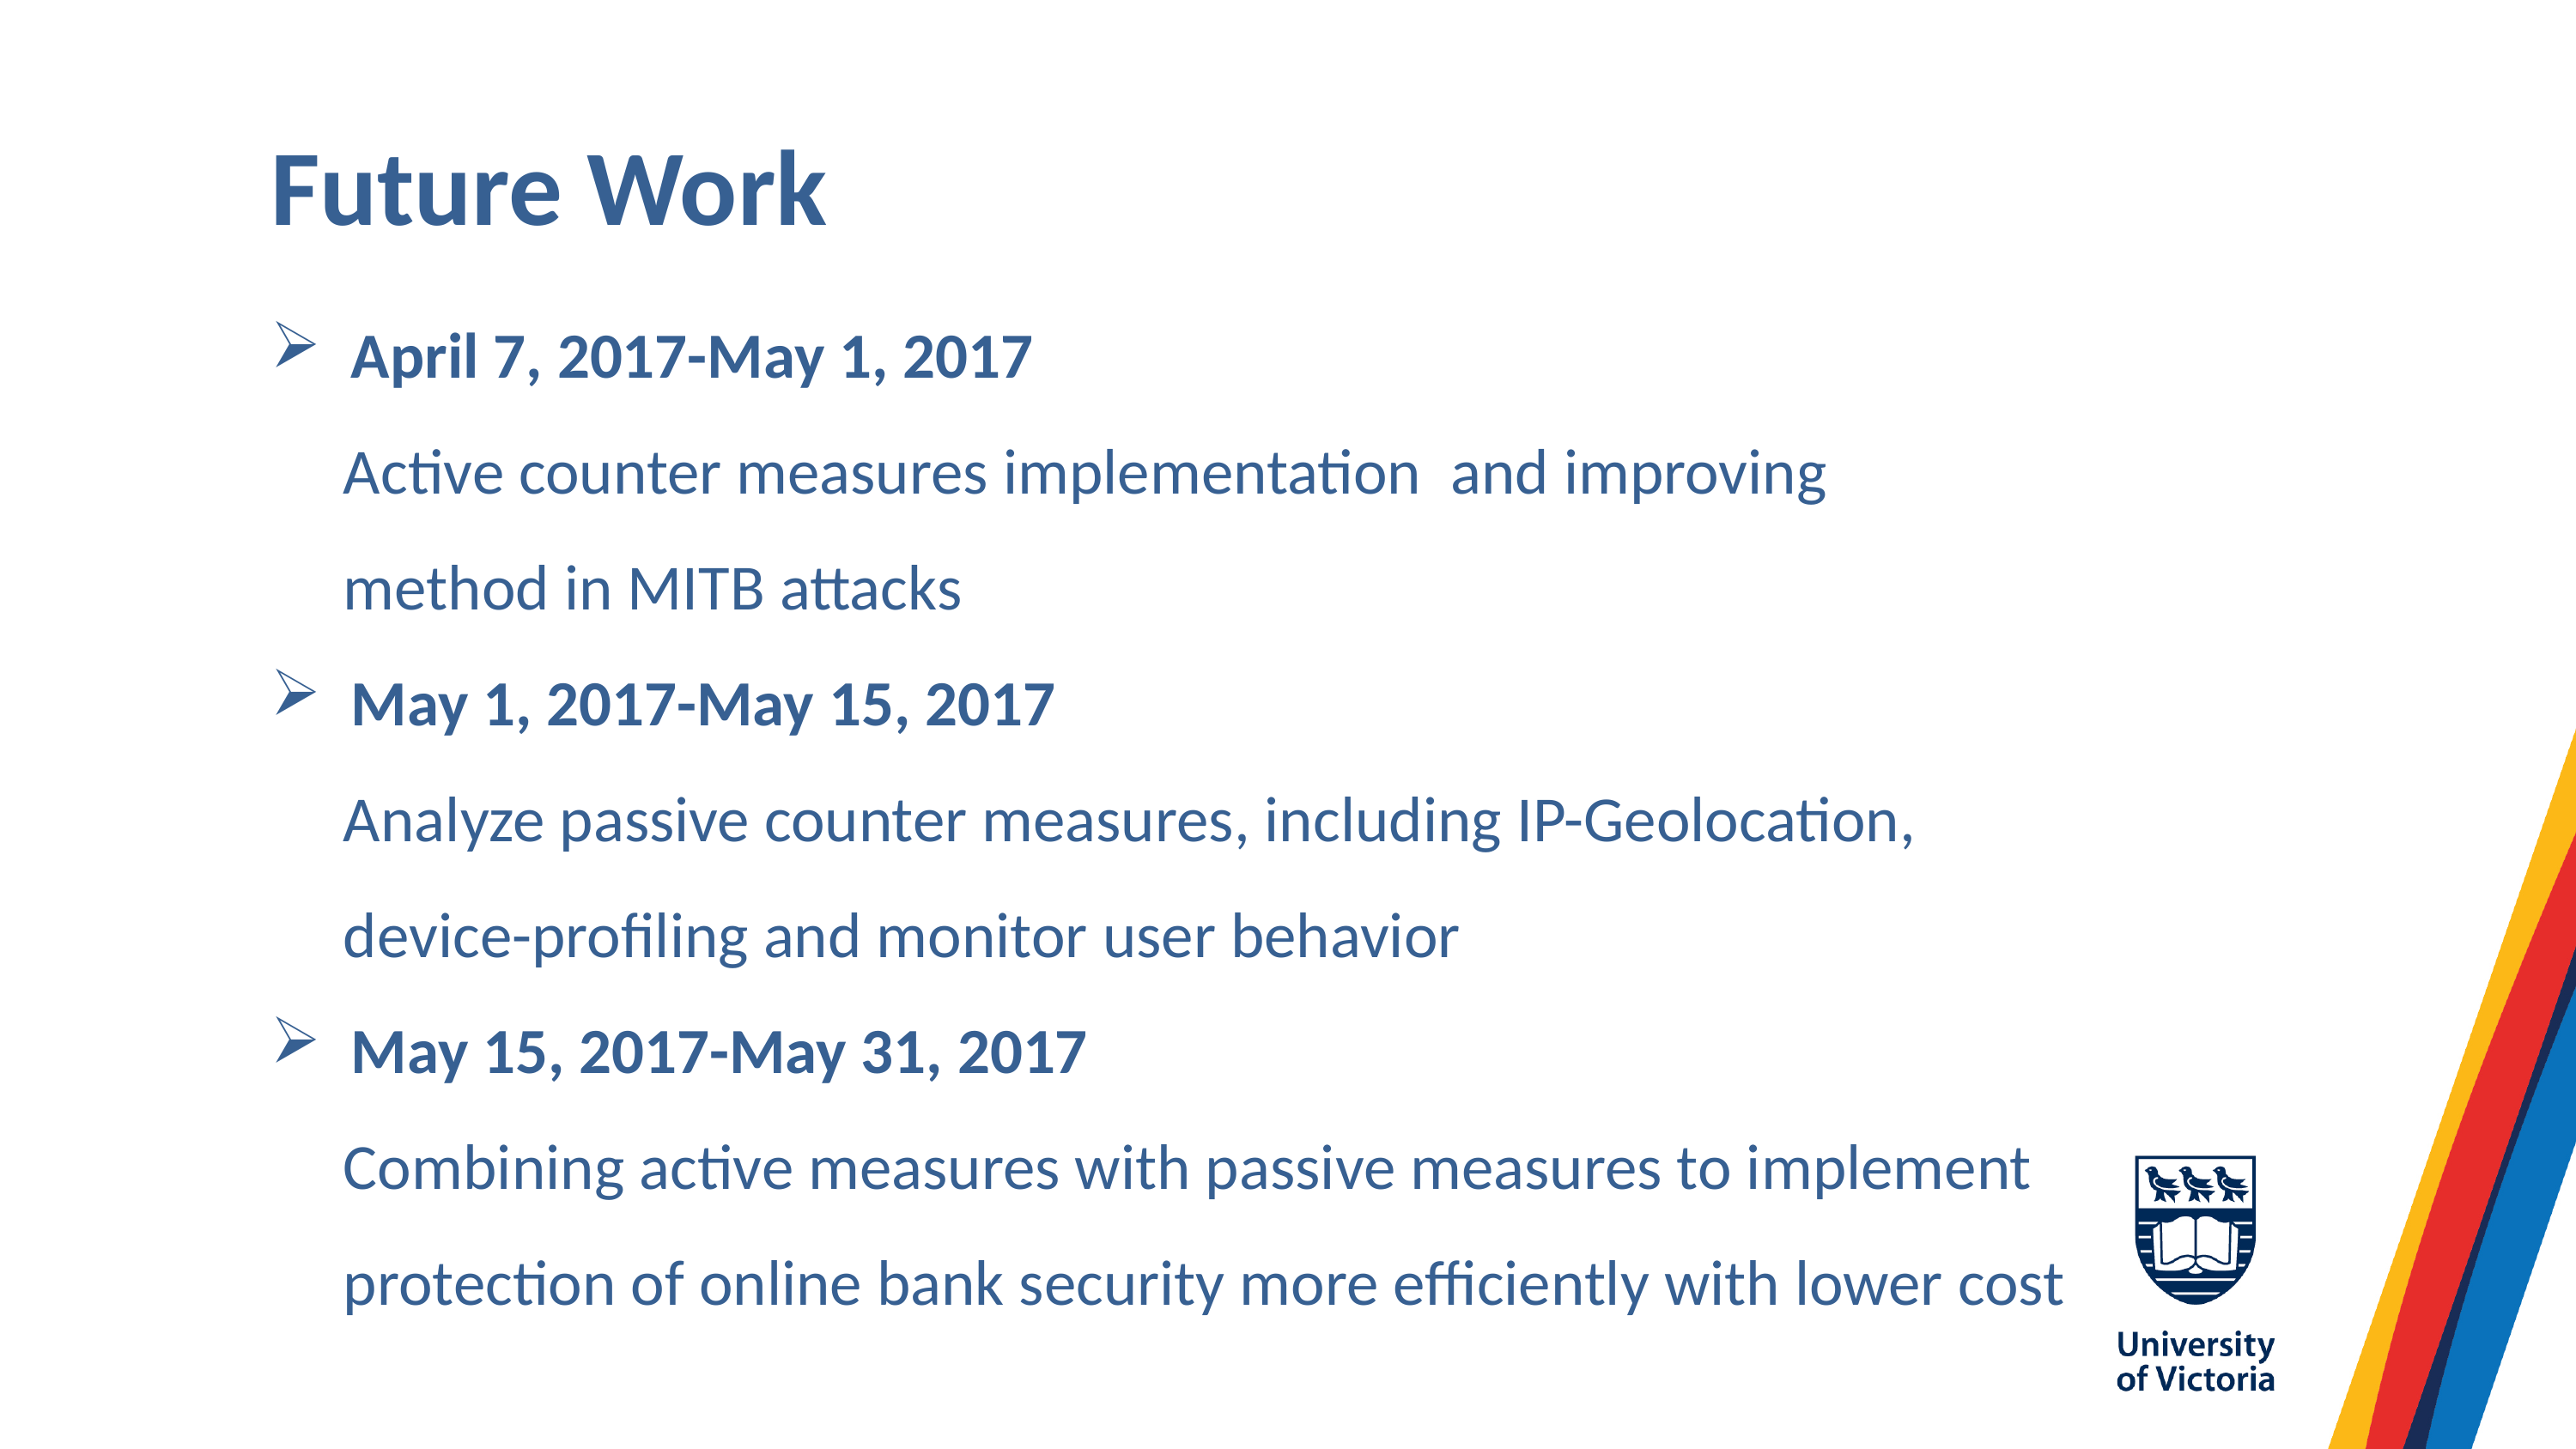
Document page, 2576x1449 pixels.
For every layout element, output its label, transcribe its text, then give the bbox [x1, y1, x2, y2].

text_box April 7, 2017-May 1, 2017 Active counter measures implementation and improving method in MITB attacks May 1, 2017-May 15, 2017 Analyze passive counter measures, including IP-Geolocation, device-profiling and monitor user behavior May 15, 2017-May 31, 2017 Combining active measures with passive measures to implement protection of online bank security more efficiently with lower cost [270, 275, 2271, 1359]
picture [0, 0, 2576, 1449]
text_box Future Work [270, 163, 1937, 275]
